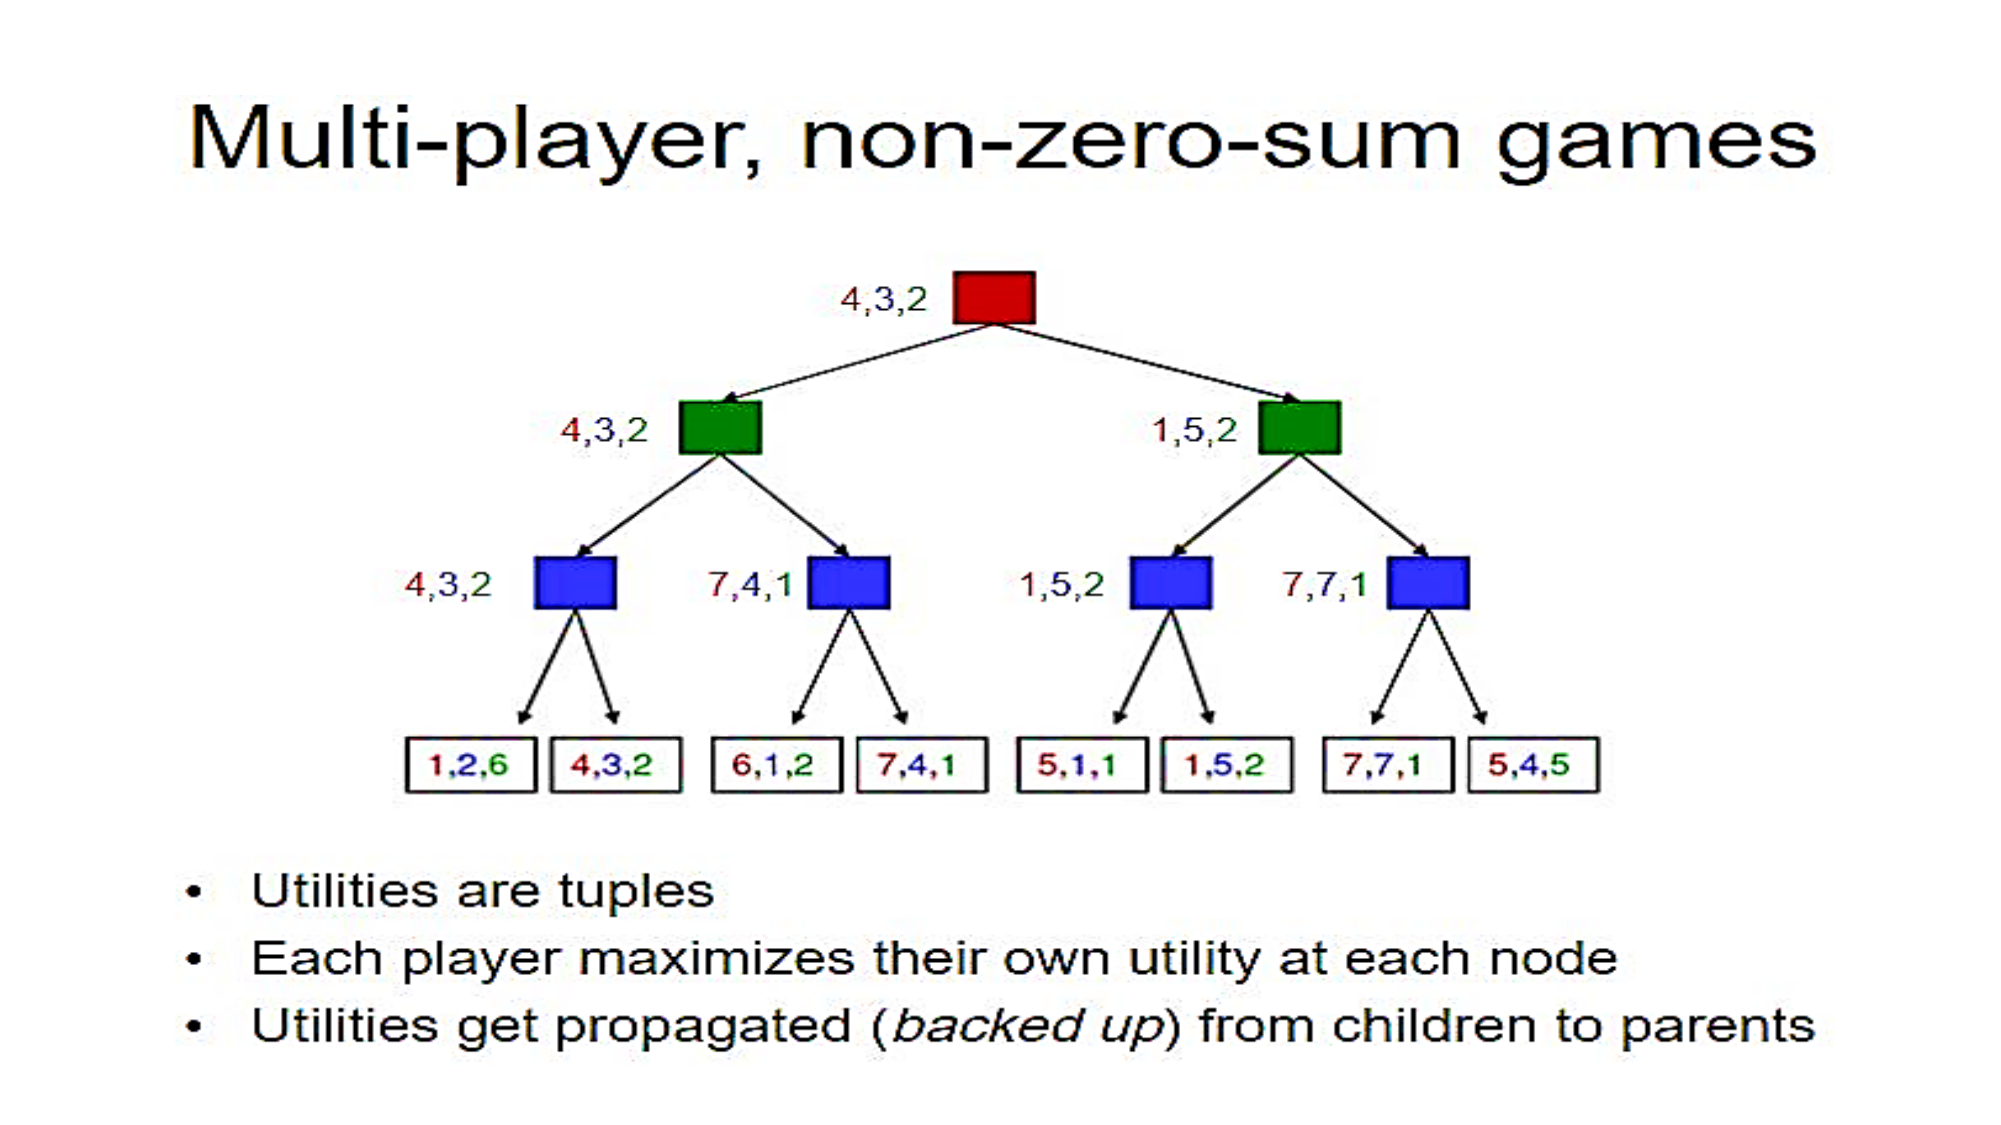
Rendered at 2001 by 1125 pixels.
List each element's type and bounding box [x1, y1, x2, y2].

list [137, 95, 1863, 1066]
